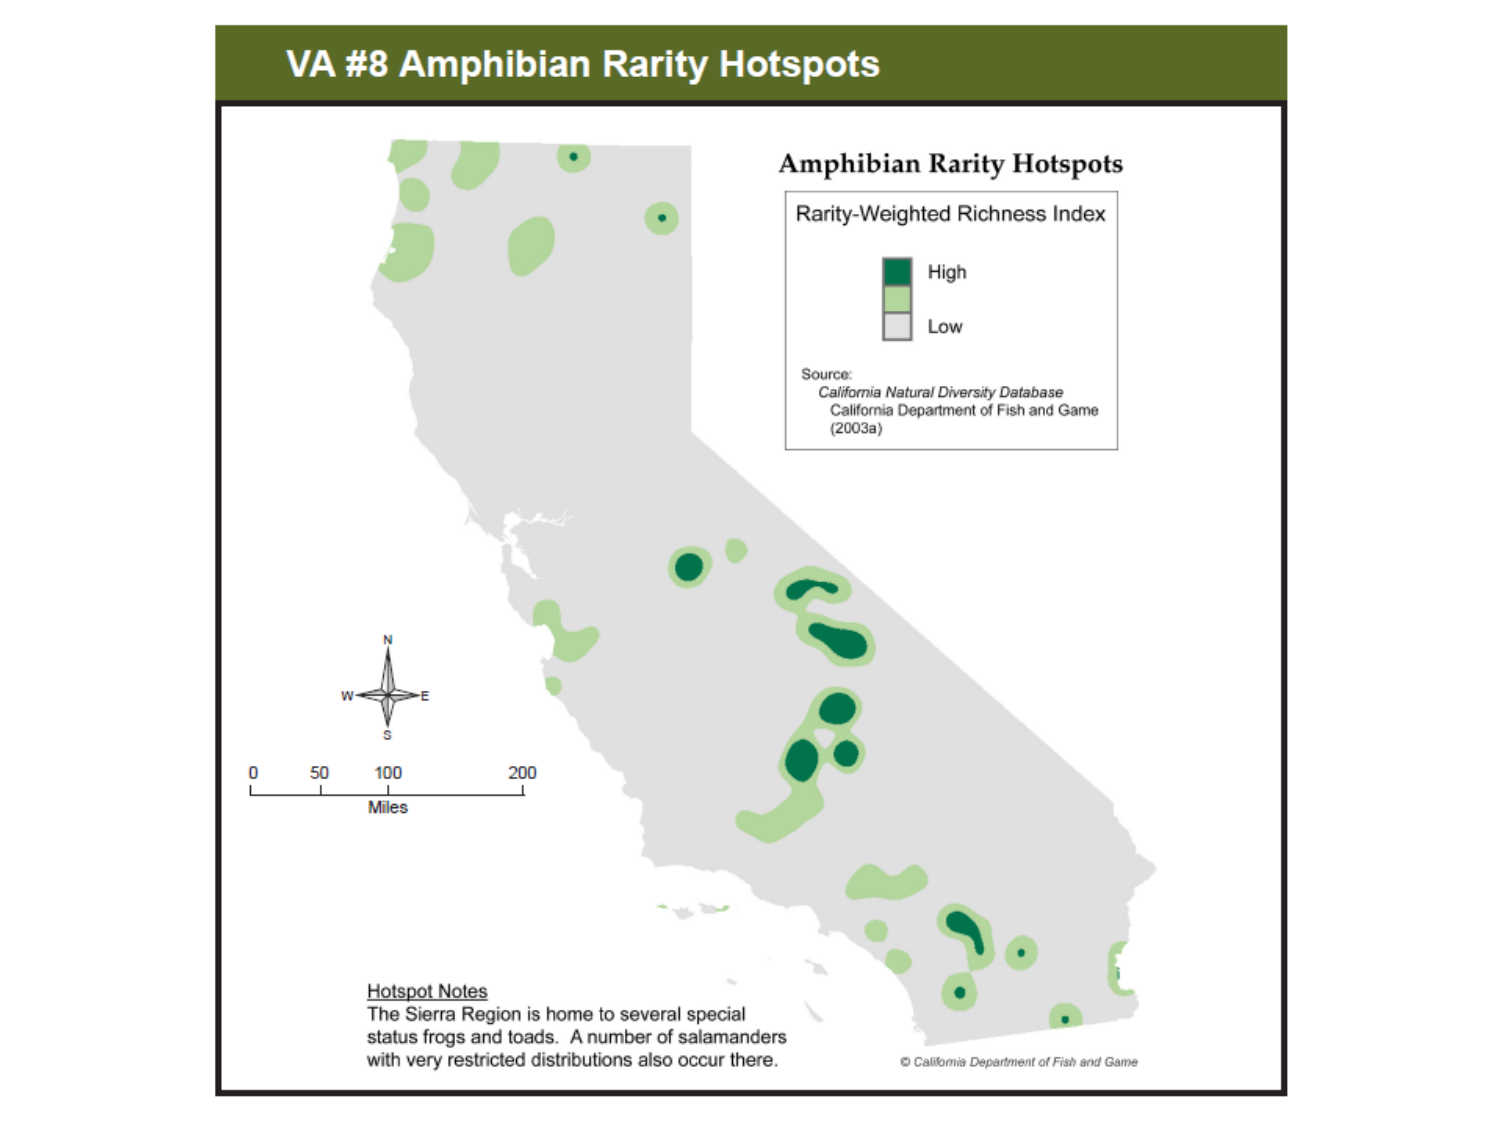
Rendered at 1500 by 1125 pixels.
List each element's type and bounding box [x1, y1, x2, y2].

picture [203, 16, 1297, 1109]
